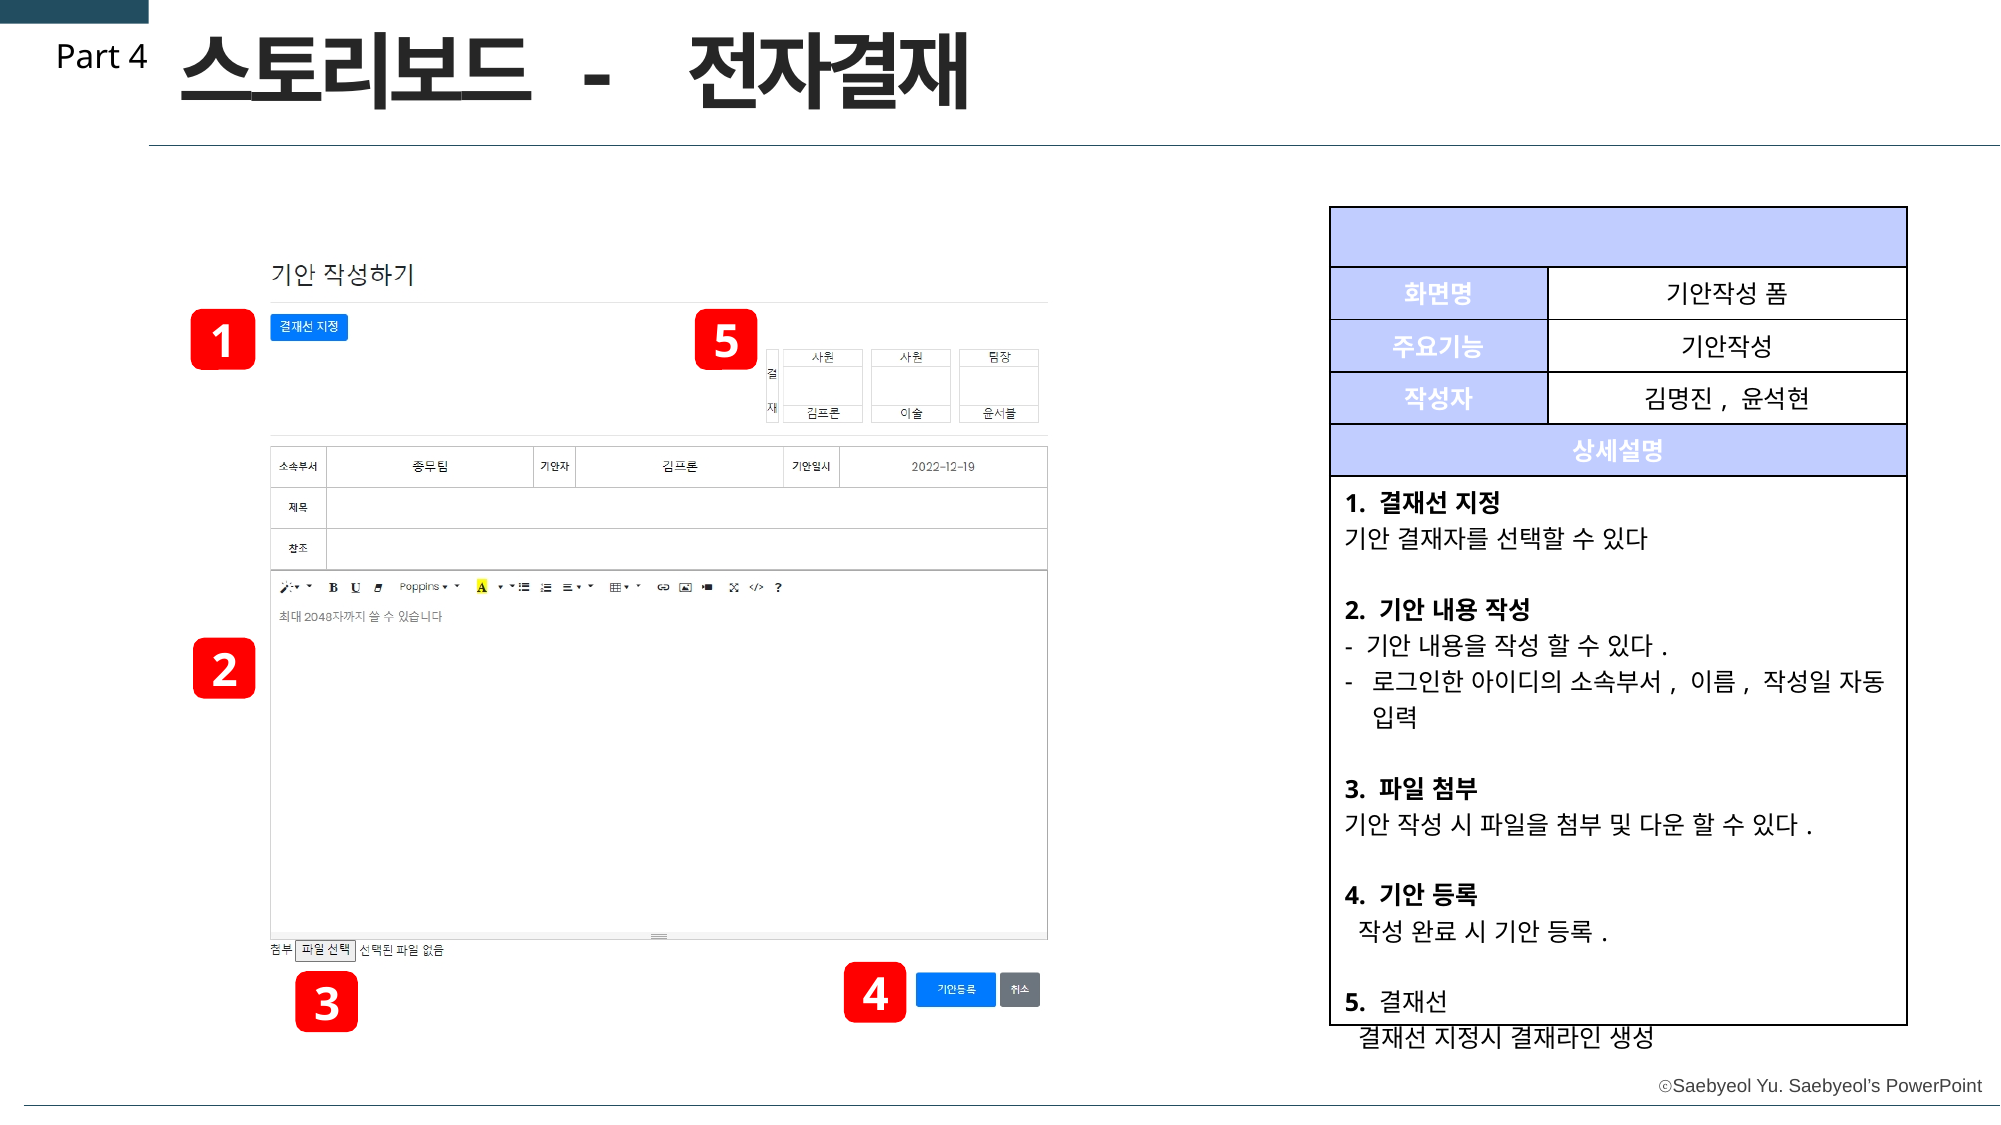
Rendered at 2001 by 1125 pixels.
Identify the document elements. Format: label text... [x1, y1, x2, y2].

text_box 2 [193, 637, 254, 699]
text_box 스토리보드 - 전자결재 [163, 11, 989, 127]
table_cell 작성자 [1331, 373, 1547, 423]
text_box Part 4 [40, 28, 163, 83]
table_header [1331, 208, 1906, 266]
table_cell 화면명 [1331, 268, 1547, 319]
table_cell 상세설명 [1331, 425, 1906, 475]
table_cell 주요기능 [1331, 320, 1547, 371]
table_cell 1. 결재선 지정 기안 결재자를 선택할 수 있다 2. 기안 내용 작성 - 기안 내용을 작성 할 수 있다. 로그인한 아이디의 소속부서, 이름, 작성일 자동 입력 3. 파일 첨부 기안 작성 시 파일을 첨부 및 다운 할 수 있다. 4. 기안 등록 작성 완료 시 기안 등록. 5. 결재선 결재선 지정시 결재라인 생성 [1331, 477, 1906, 1024]
table_cell 기안작성 폼 [1549, 268, 1906, 319]
picture [254, 255, 1061, 1022]
table_cell 기안작성 [1549, 320, 1906, 371]
text_box 3 [295, 1022, 358, 1033]
table_cell 김명진, 윤석현 [1549, 373, 1906, 423]
text_box 1 [190, 308, 254, 370]
text_box [0, 0, 150, 25]
